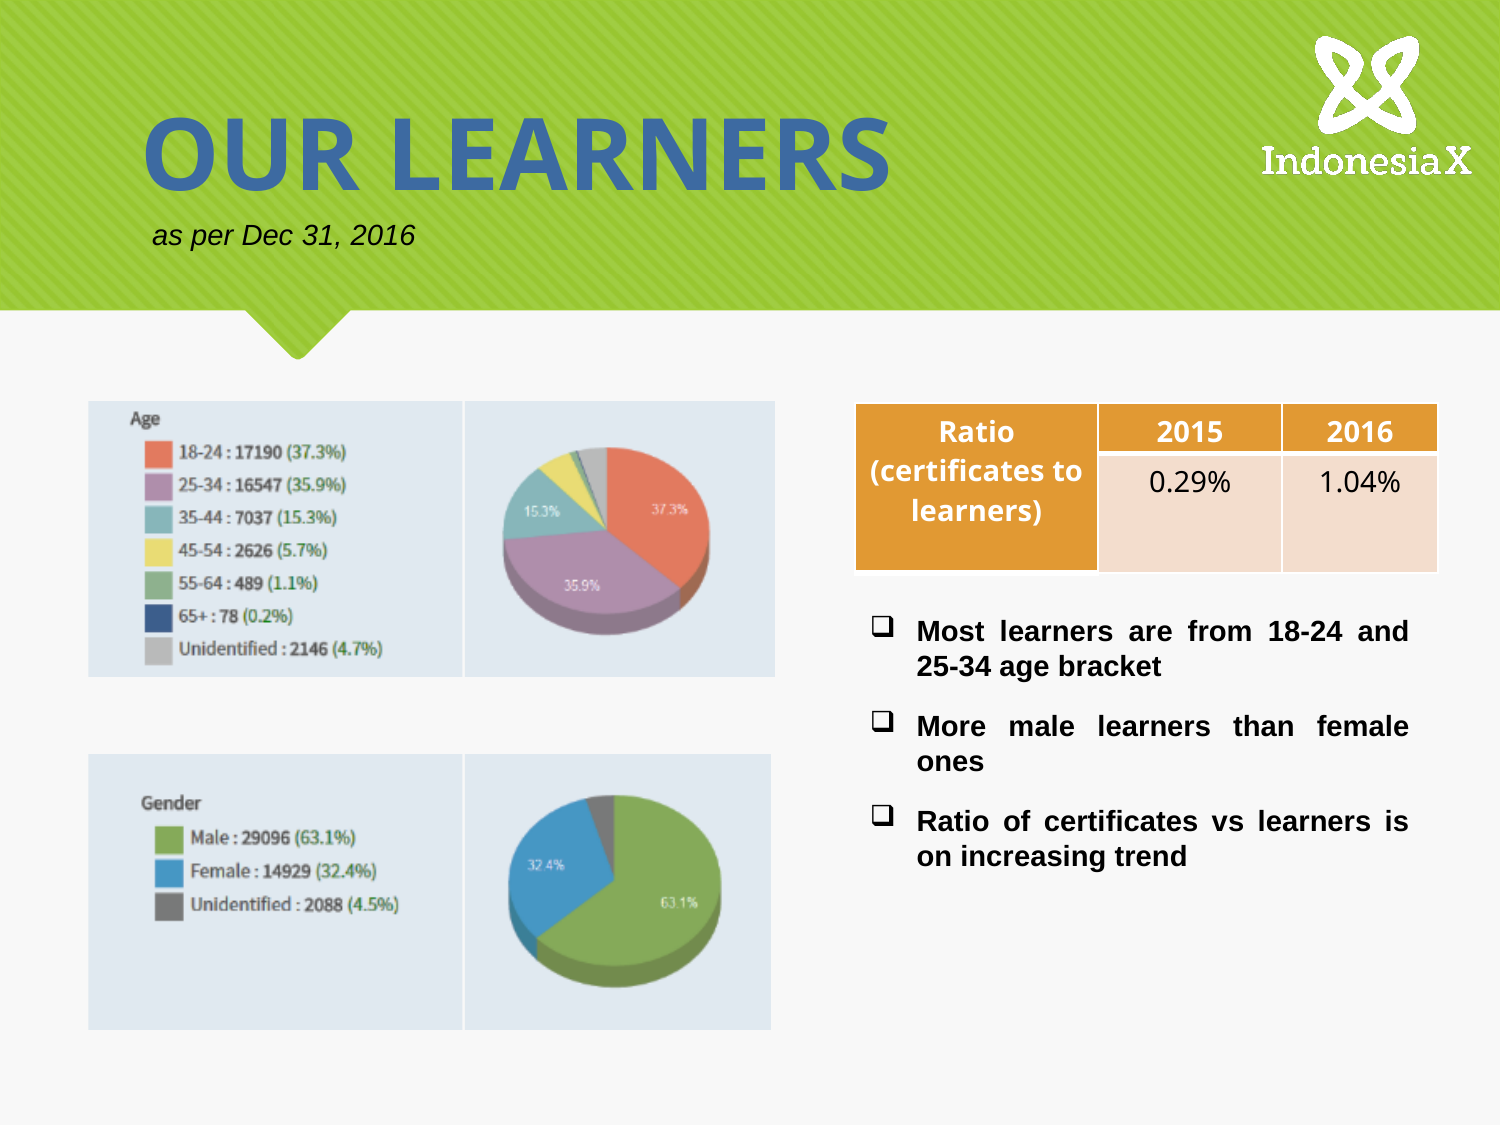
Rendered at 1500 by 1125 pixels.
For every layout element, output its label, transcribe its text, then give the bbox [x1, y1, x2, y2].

text_box OUR LEARNERS [125, 67, 1200, 235]
table_header Ratio (certificates to learners) [856, 404, 1097, 570]
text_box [88, 401, 776, 678]
text_box as per Dec 31, 2016 [137, 235, 450, 259]
table_header 2015 [1099, 404, 1281, 451]
text_box Most learners are from 18-24 and 25-34 age bracket More male learners than female ones Ratio of certificates vs learners is on increasing trend [855, 574, 1425, 940]
table_header 2016 [1283, 404, 1437, 451]
picture [1262, 36, 1473, 175]
table_cell 1.04% [1283, 456, 1437, 572]
table_cell 0.29% [1099, 456, 1281, 572]
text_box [88, 754, 772, 1030]
